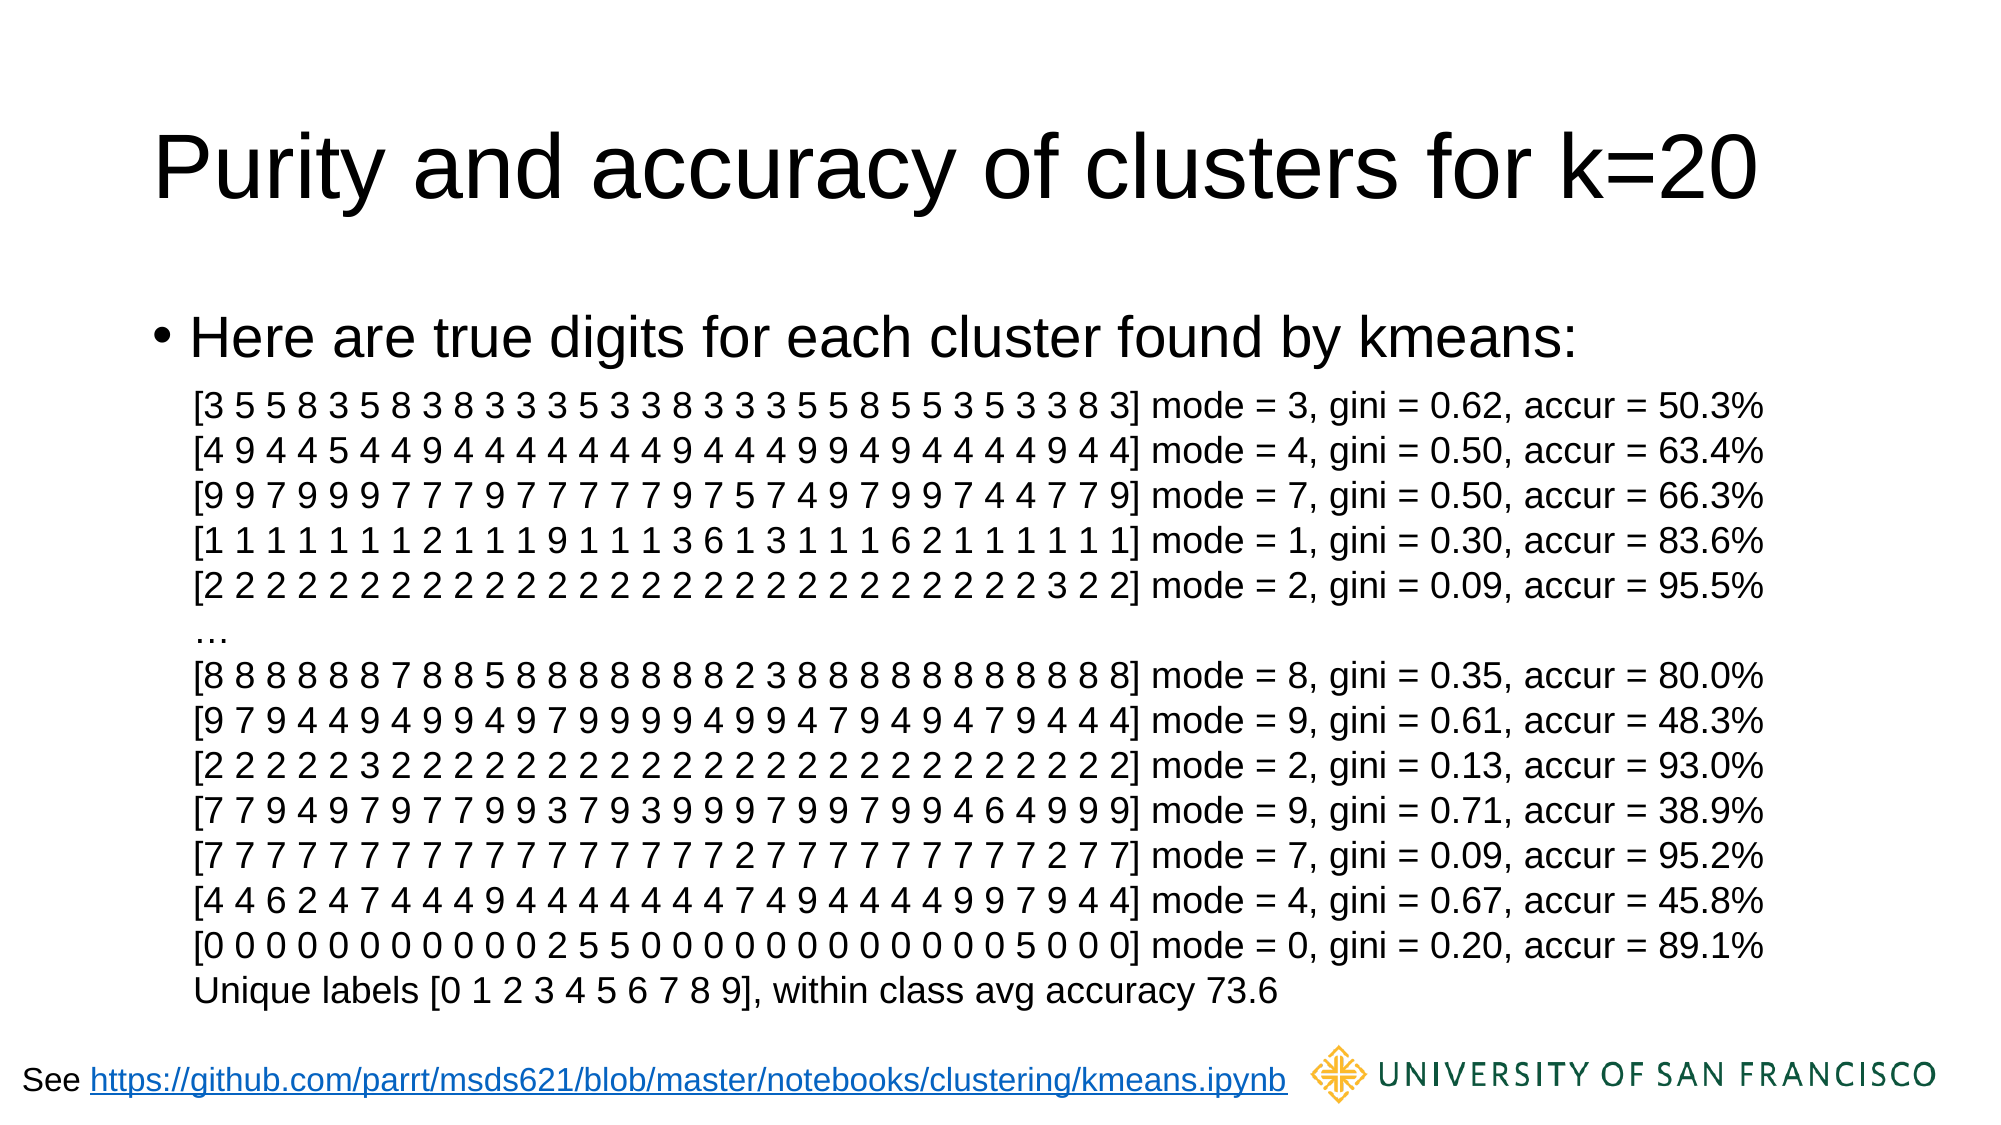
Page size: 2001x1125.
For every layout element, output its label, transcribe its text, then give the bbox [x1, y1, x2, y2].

text_box [3 5 5 8 3 5 8 3 8 3 3 3 5 3 3 8 3 3 3 5 5 8 5 5 3 5 3 3 8 3] mode = 3, gini = 0.62, accur = 50.3% [4 9 4 4 5 4 4 9 4 4 4 4 4 4 4 9 4 4 4 9 9 4 9 4 4 4 4 9 4 4] mode = 4, gini = 0.50, accur = 63.4% [9 9 7 9 9 9 7 7 7 9 7 7 7 7 7 9 7 5 7 4 9 7 9 9 7 4 4 7 7 9] mode = 7, gini = 0.50, accur = 66.3% [1 1 1 1 1 1 1 2 1 1 1 9 1 1 1 3 6 1 3 1 1 1 6 2 1 1 1 1 1 1] mode = 1, gini = 0.30, accur = 83.6% [2 2 2 2 2 2 2 2 2 2 2 2 2 2 2 2 2 2 2 2 2 2 2 2 2 2 2 3 2 2] mode = 2, gini = 0.09, accur = 95.5% … [8 8 8 8 8 8 7 8 8 5 8 8 8 8 8 8 8 2 3 8 8 8 8 8 8 8 8 8 8 8] mode = 8, gini = 0.35, accur = 80.0% [9 7 9 4 4 9 4 9 9 4 9 7 9 9 9 9 4 9 9 4 7 9 4 9 4 7 9 4 4 4] mode = 9, gini = 0.61, accur = 48.3% [2 2 2 2 2 3 2 2 2 2 2 2 2 2 2 2 2 2 2 2 2 2 2 2 2 2 2 2 2 2] mode = 2, gini = 0.13, accur = 93.0% [7 7 9 4 9 7 9 7 7 9 9 3 7 9 3 9 9 9 7 9 9 7 9 9 4 6 4 9 9 9] mode = 9, gini = 0.71, accur = 38.9% [7 7 7 7 7 7 7 7 7 7 7 7 7 7 7 7 7 2 7 7 7 7 7 7 7 7 7 2 7 7] mode = 7, gini = 0.09, accur = 95.2% [4 4 6 2 4 7 4 4 4 9 4 4 4 4 4 4 4 7 4 9 4 4 4 4 9 9 7 9 4 4] mode = 4, gini = 0.67, accur = 45.8% [0 0 0 0 0 0 0 0 0 0 0 2 5 5 0 0 0 0 0 0 0 0 0 0 0 0 5 0 0 0] mode = 0, gini = 0.20, accur = 89.1% Unique labels [0 1 2 3 4 5 6 7 8 9], within class avg accuracy 73.6 [178, 373, 1845, 1019]
list Here are true digits for each cluster found by kmeans: [137, 299, 1863, 1014]
title Purity and accuracy of clusters for k=20 [137, 59, 1863, 278]
text_box See https://github.com/parrt/msds621/blob/master/notebooks/clustering/kmeans.ipynb [7, 1050, 1304, 1106]
